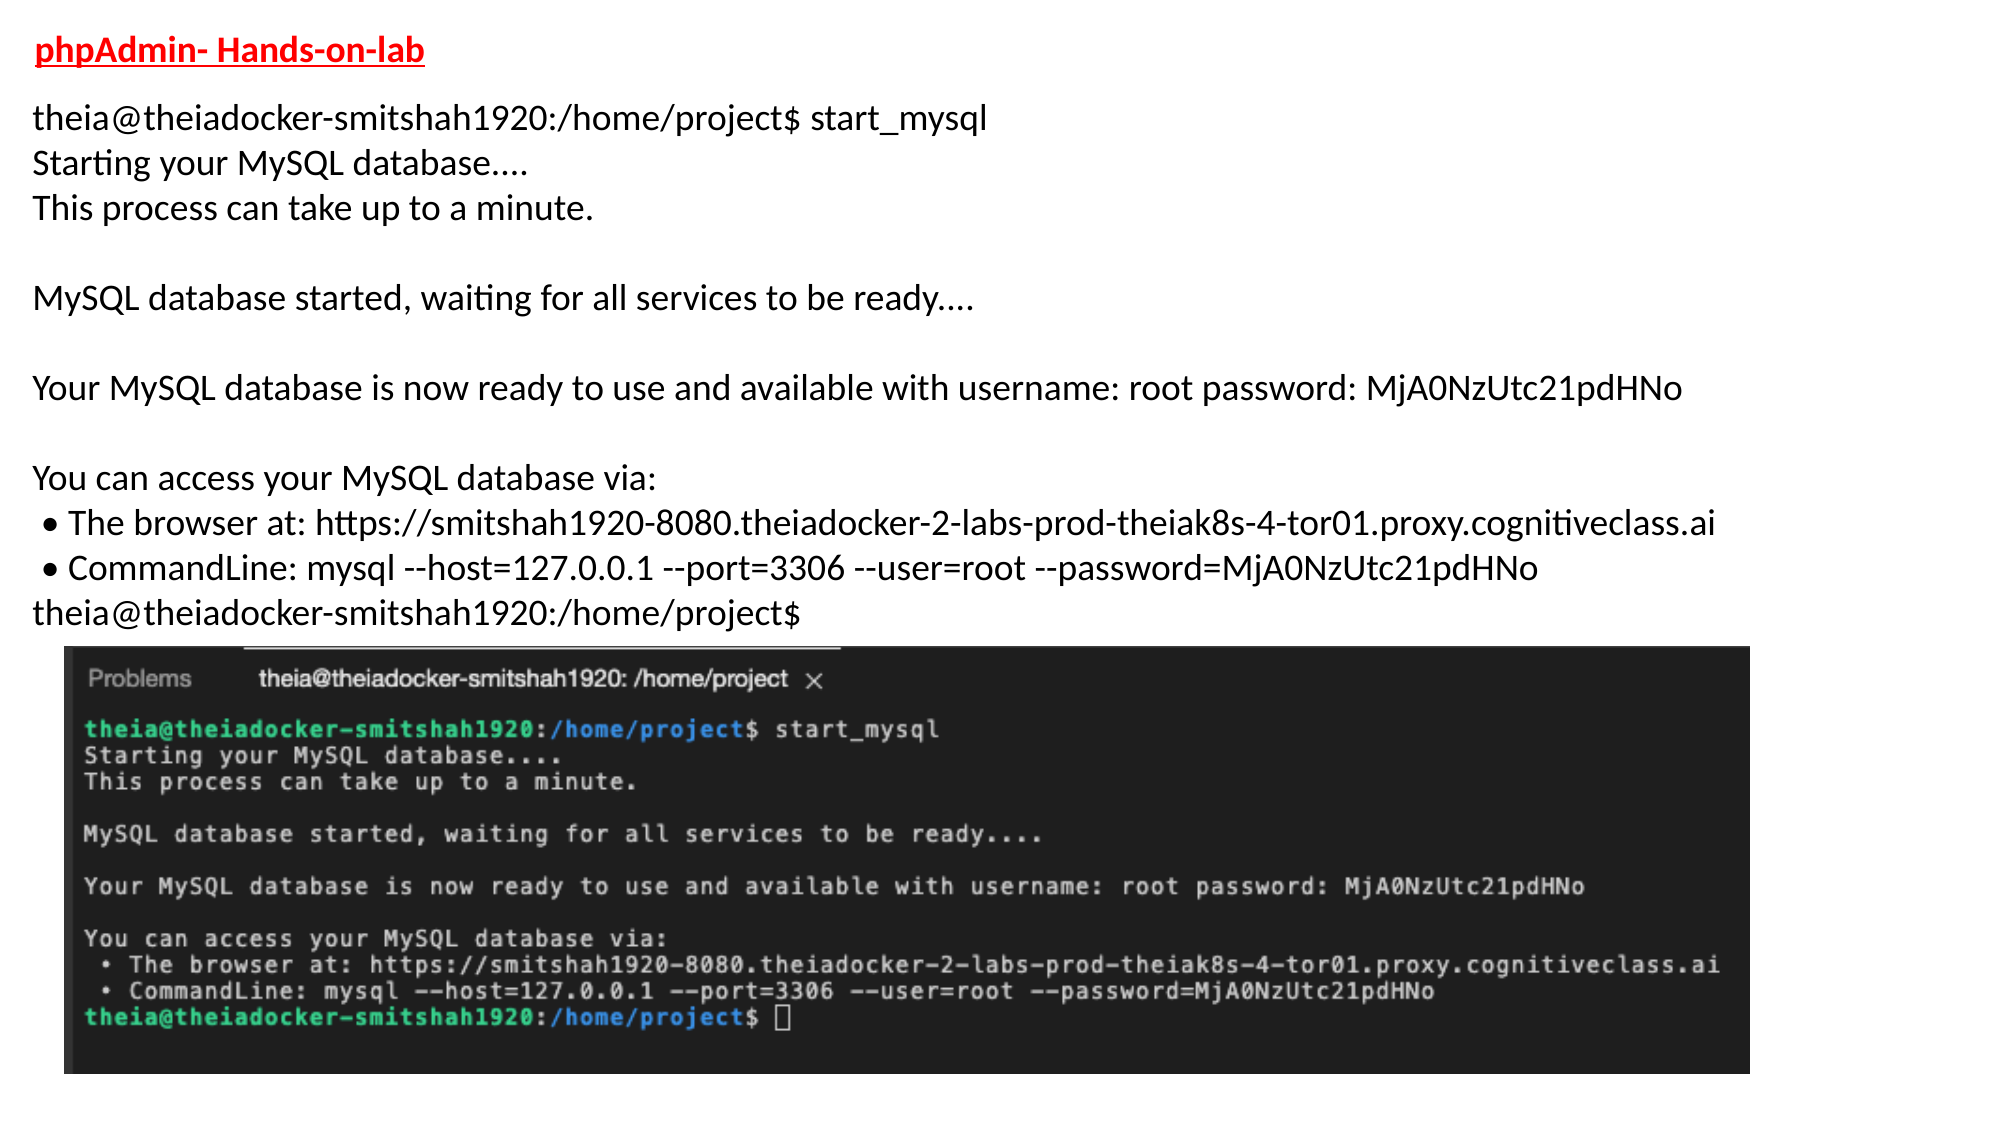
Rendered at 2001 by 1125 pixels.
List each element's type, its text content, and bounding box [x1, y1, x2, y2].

text_box theia@theiadocker-smitshah1920:/home/project$ start_mysql Starting your MySQL database.... This process can take up to a minute. MySQL database started, waiting for all services to be ready.... Your MySQL database is now ready to use and available with username: root password: MjA0NzUtc21pdHNo You can access your MySQL database via: • The browser at: https://smitshah1920-8080.theiadocker-2-labs-prod-theiak8s-4-tor01.proxy.cognitiveclass.ai • CommandLine: mysql --host=127.0.0.1 --port=3306 --user=root --password=MjA0NzUtc21pdHNo theia@theiadocker-smitshah1920:/home/project$ [17, 85, 1854, 641]
picture [64, 646, 1750, 1074]
text_box phpAdmin- Hands-on-lab [19, 17, 441, 78]
